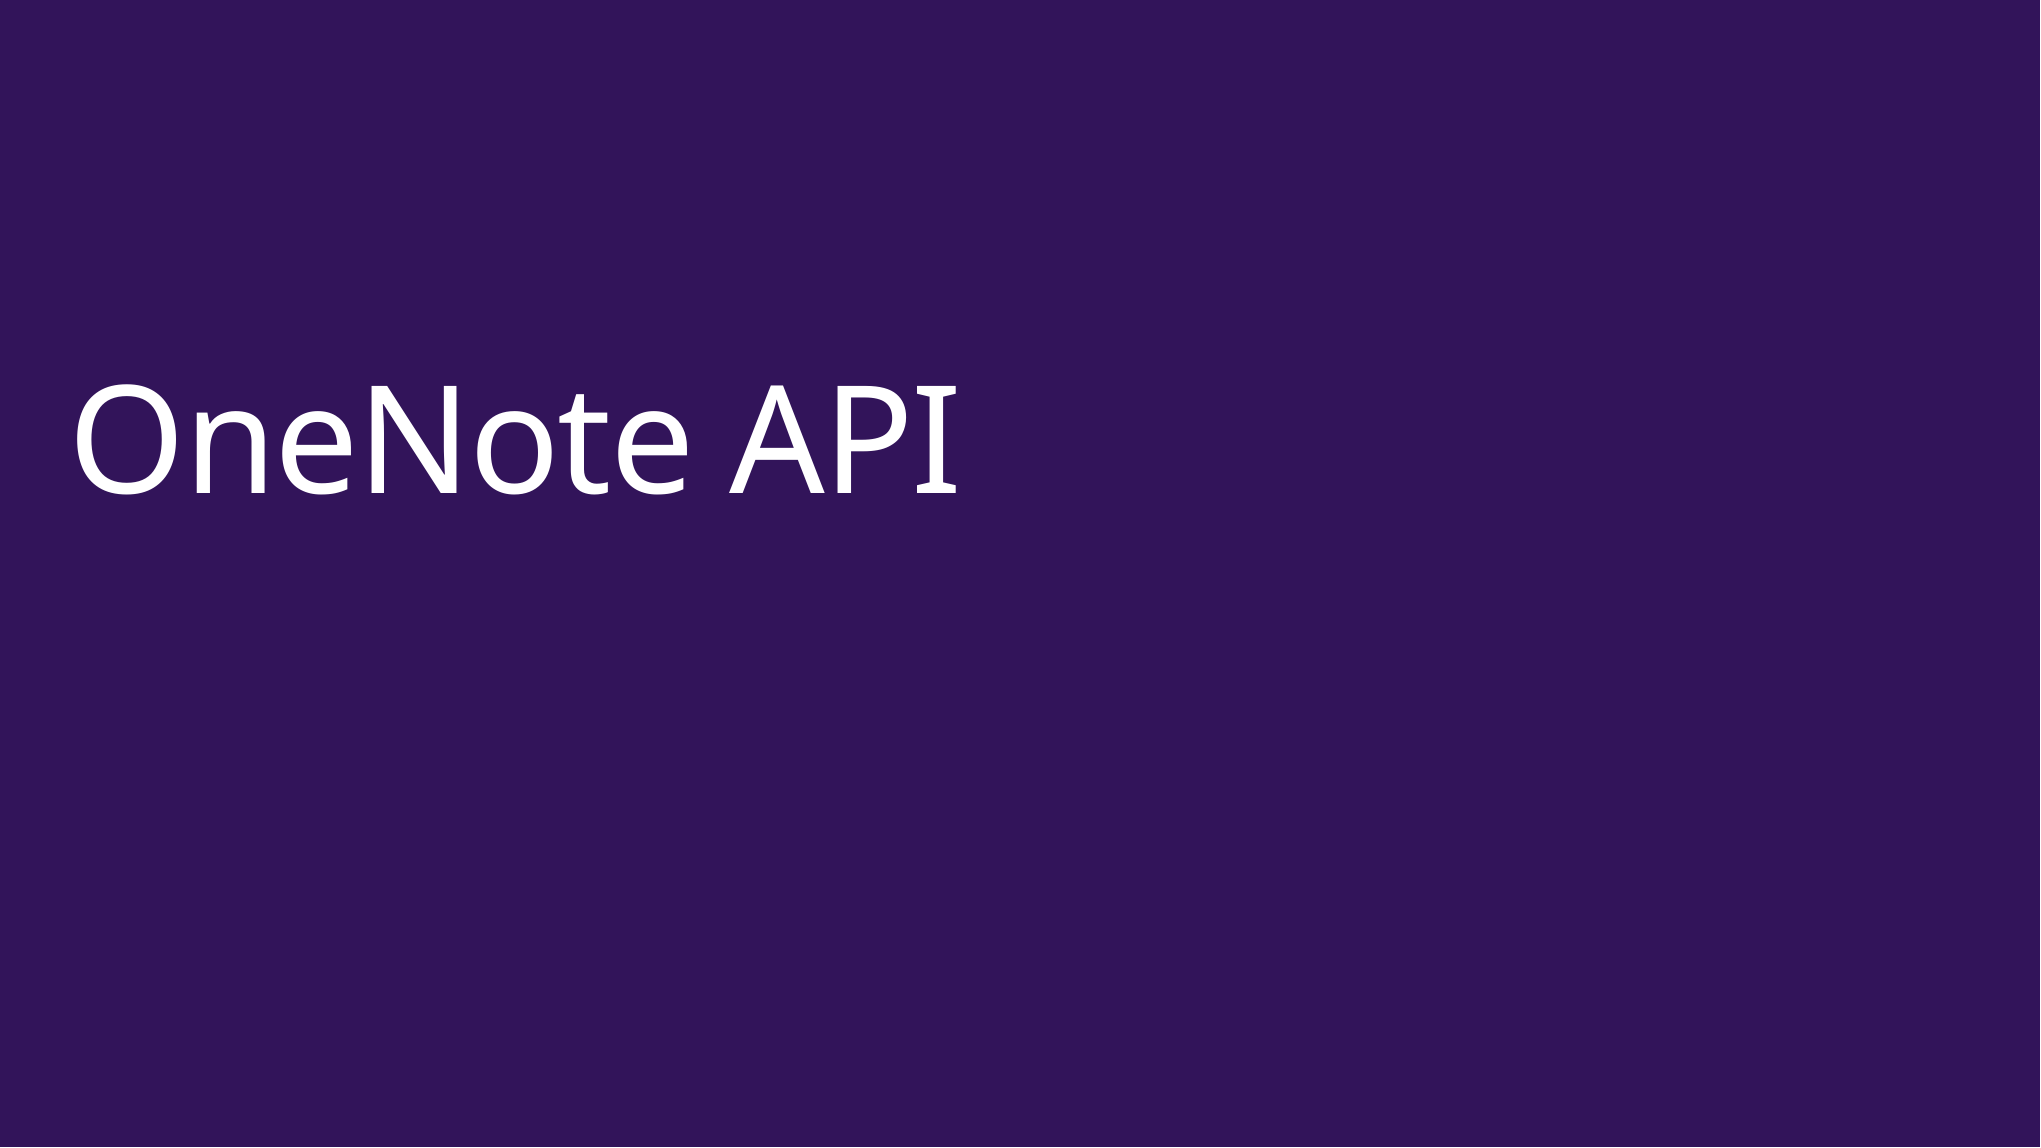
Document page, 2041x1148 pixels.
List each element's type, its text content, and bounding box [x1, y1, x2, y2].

title OneNote API [45, 348, 1996, 543]
